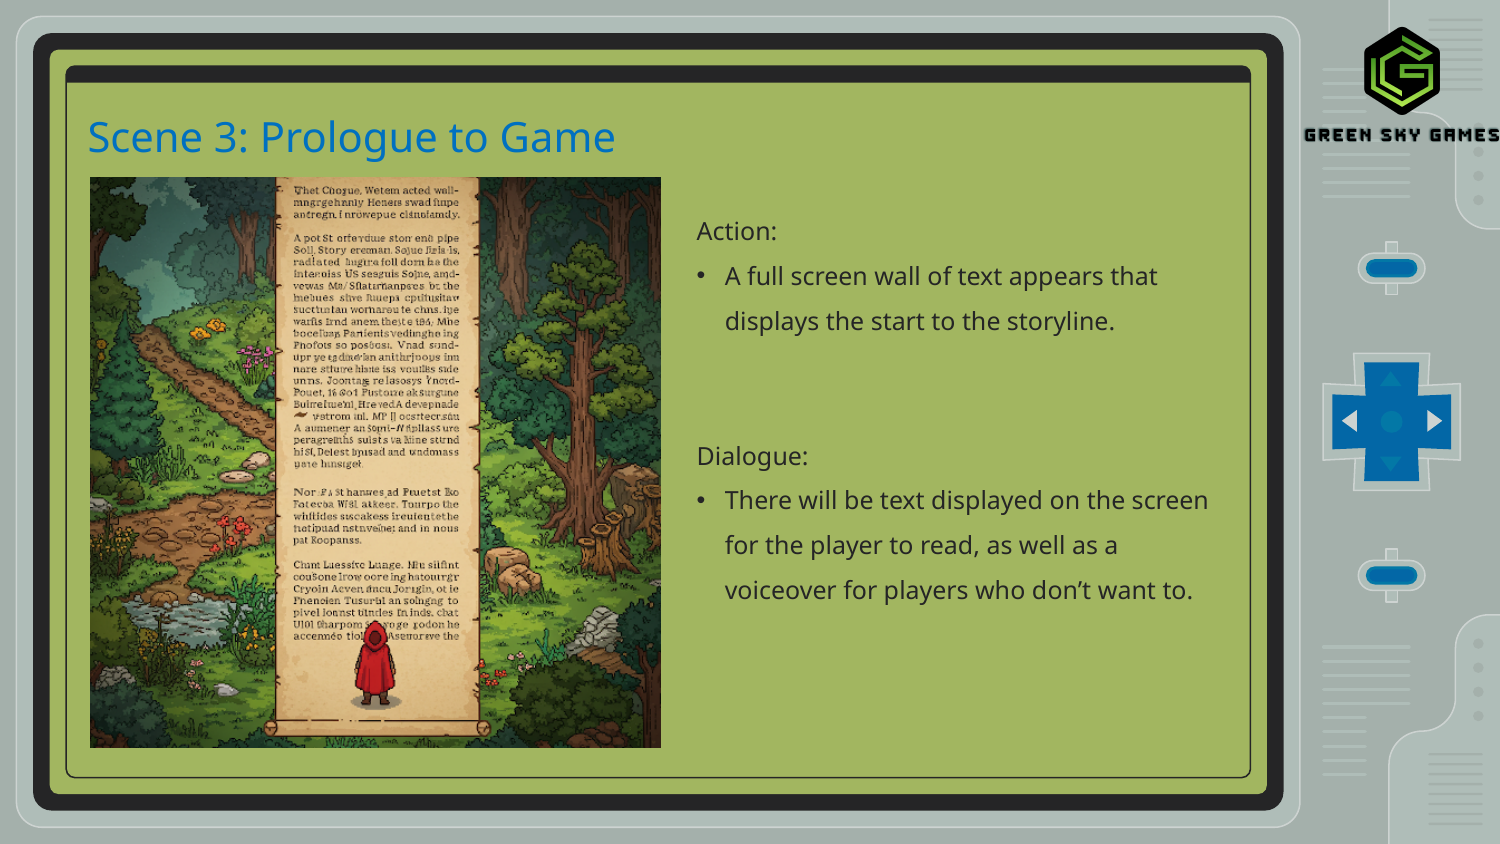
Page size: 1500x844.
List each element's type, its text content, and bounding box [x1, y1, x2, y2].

title Scene 3: Prologue to Game [72, 95, 1224, 171]
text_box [1322, 353, 1461, 491]
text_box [1358, 241, 1426, 295]
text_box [1358, 548, 1426, 603]
picture [1285, 0, 1500, 184]
picture [90, 177, 661, 749]
list Action: A full screen wall of text appears that displays the start to the storyline. Dialogue: There will be text displayed on the screen for the player to read, as well as a voiceover for players who don’t want to. [681, 185, 1245, 756]
